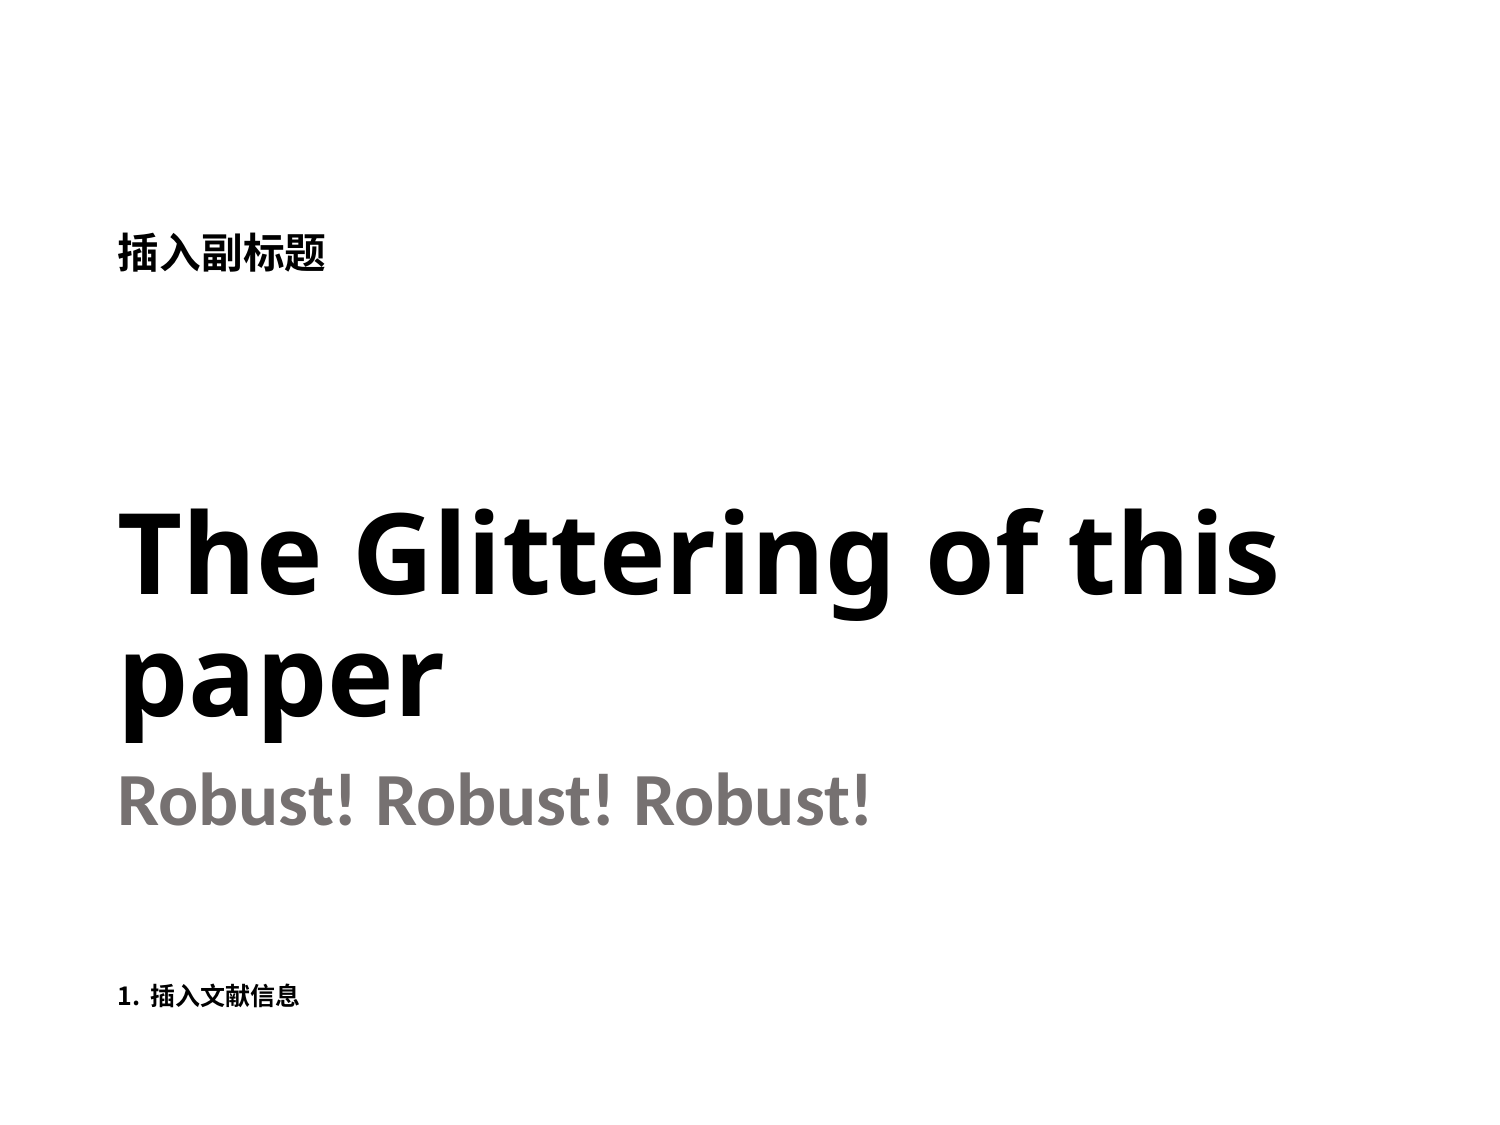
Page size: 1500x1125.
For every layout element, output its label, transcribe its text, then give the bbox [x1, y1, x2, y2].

list Robust! Robust! Robust! [102, 752, 1397, 999]
title The Glittering of this paper [102, 280, 1397, 749]
